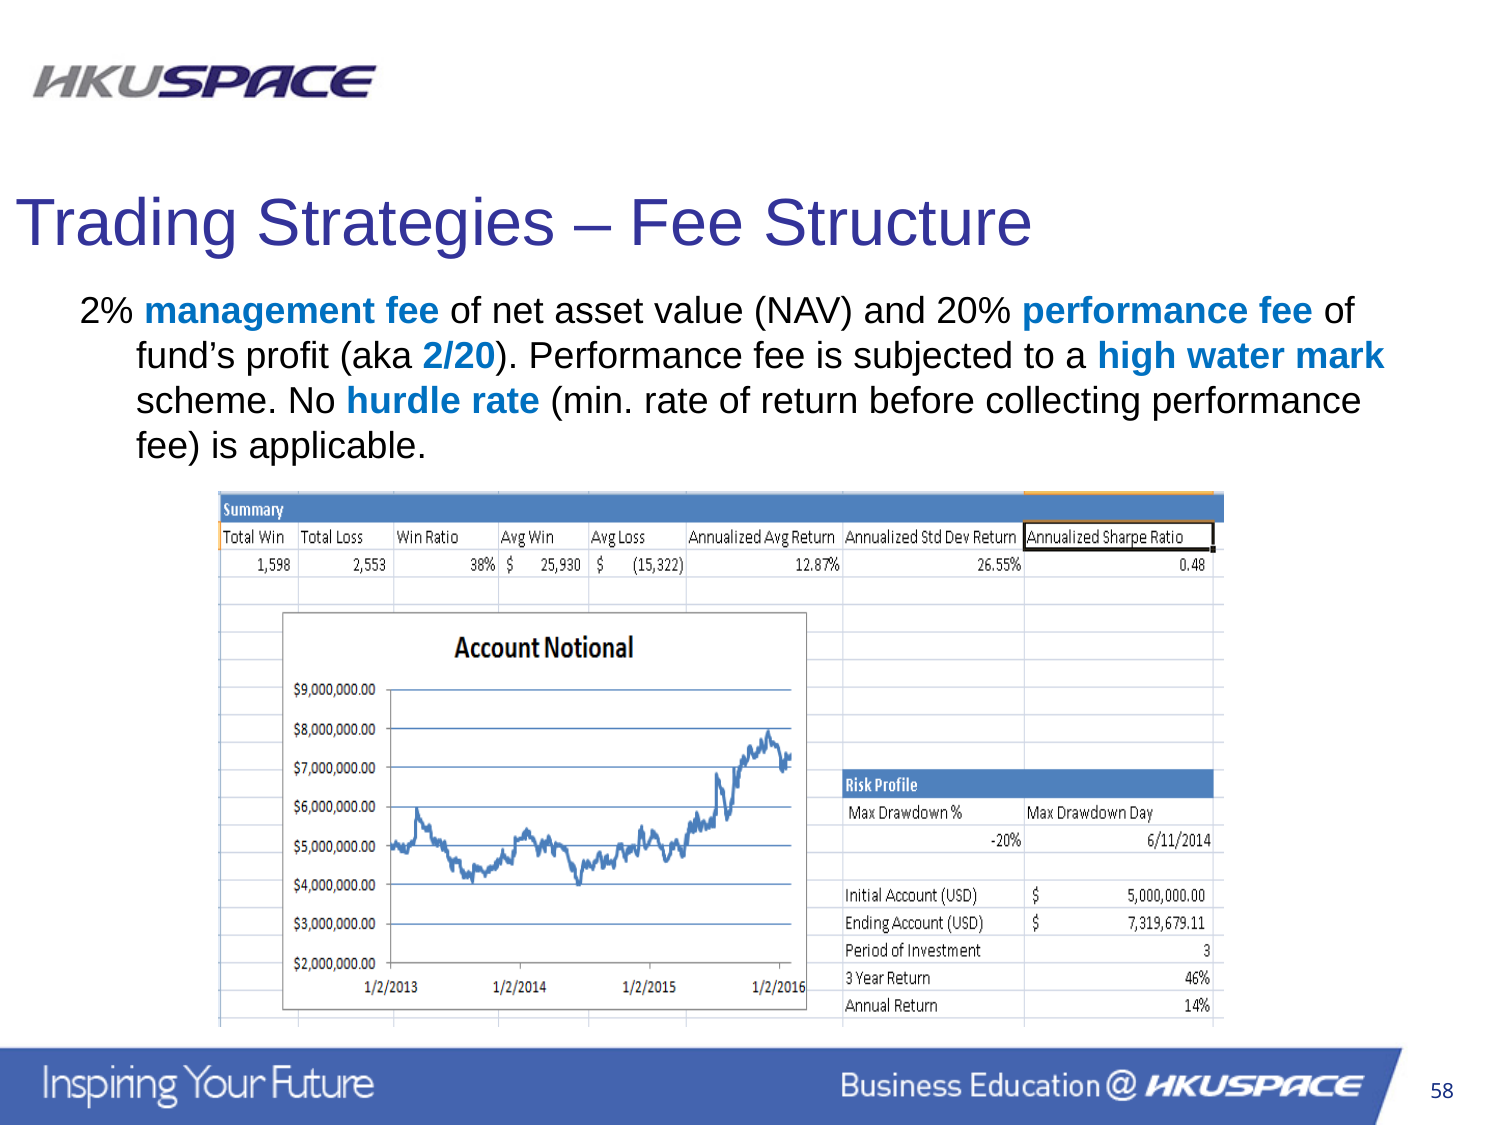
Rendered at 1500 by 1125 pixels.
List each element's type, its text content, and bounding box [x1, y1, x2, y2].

text_box 2% management fee of net asset value (NAV) and 20% performance fee of fund’s profit (aka 2/20). Performance fee is subjected to a high water mark scheme. No hurdle rate (min. rate of return before collecting performance fee) is applicable. [64, 278, 1424, 1047]
picture [0, 0, 1500, 1125]
title Trading Strategies – Fee Structure [0, 101, 1325, 266]
slide_number 58 [1415, 1070, 1499, 1125]
